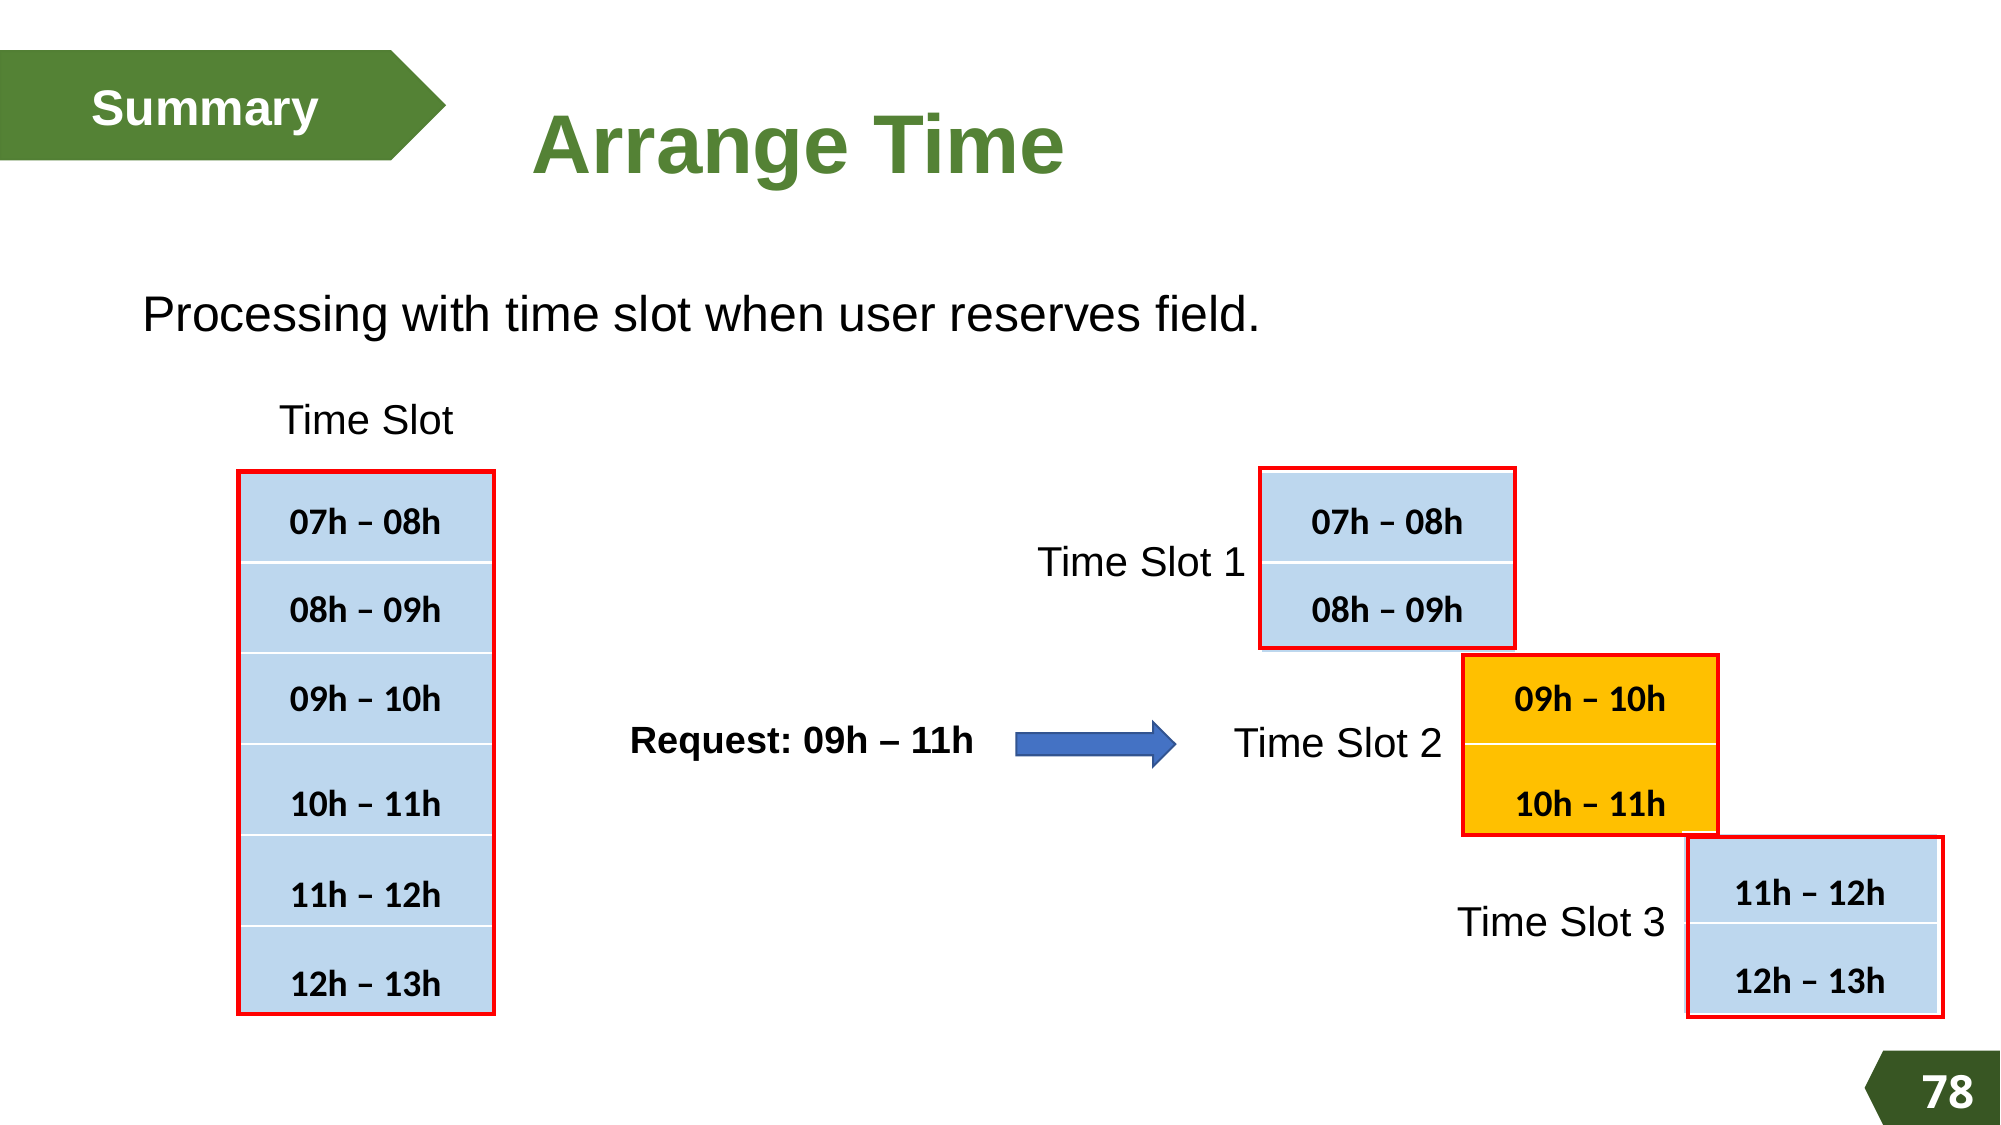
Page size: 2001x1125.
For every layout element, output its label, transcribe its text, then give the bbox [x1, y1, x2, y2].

text_box Processing with time slot when user reserves field. [127, 261, 1313, 370]
text_box [1260, 561, 1517, 654]
text_box [1682, 922, 1687, 1015]
text_box [1682, 836, 1687, 922]
text_box [1015, 719, 1177, 769]
text_box Arrange Time [516, 76, 1605, 216]
text_box [1259, 467, 1516, 649]
text_box [0, 50, 76, 161]
text_box Time Slot 3 [1440, 877, 1683, 969]
text_box Time Slot 2 [1217, 698, 1459, 790]
text_box Summary [76, 35, 504, 184]
text_box [1719, 831, 1939, 836]
text_box Time Slot 1 [1020, 517, 1259, 608]
text_box [1462, 654, 1719, 836]
text_box [237, 471, 495, 1015]
text_box [1687, 836, 1944, 1018]
text_box Time Slot [238, 375, 494, 467]
text_box Request: 09h – 11h [604, 695, 1000, 787]
text_box 78 [1896, 1054, 1990, 1125]
text_box Algorithms [17, 72, 940, 221]
text_box [1863, 1049, 2000, 1125]
